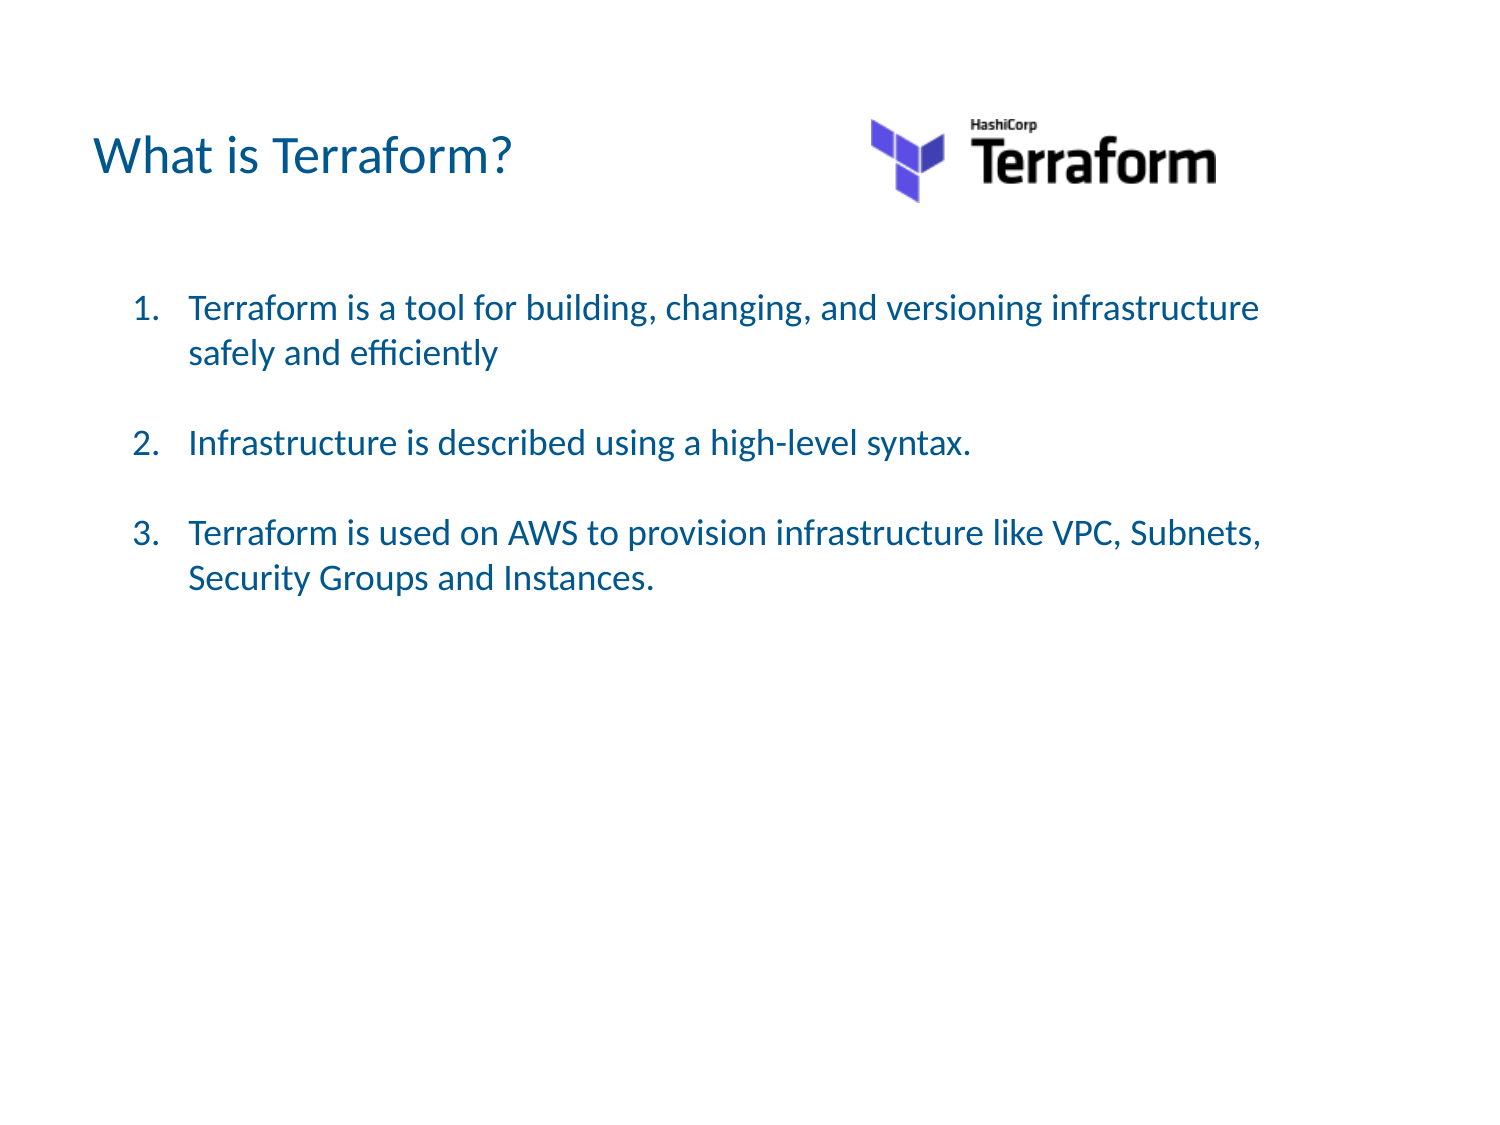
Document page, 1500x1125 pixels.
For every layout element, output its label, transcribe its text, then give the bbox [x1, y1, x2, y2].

text_box Terraform is a tool for building, changing, and versioning infrastructure safely and efficiently Infrastructure is described using a high-level syntax. Terraform is used on AWS to provision infrastructure like VPC, Subnets, Security Groups and Instances. [117, 276, 1285, 606]
text_box What is Terraform? [79, 119, 1310, 240]
picture [871, 119, 1216, 203]
